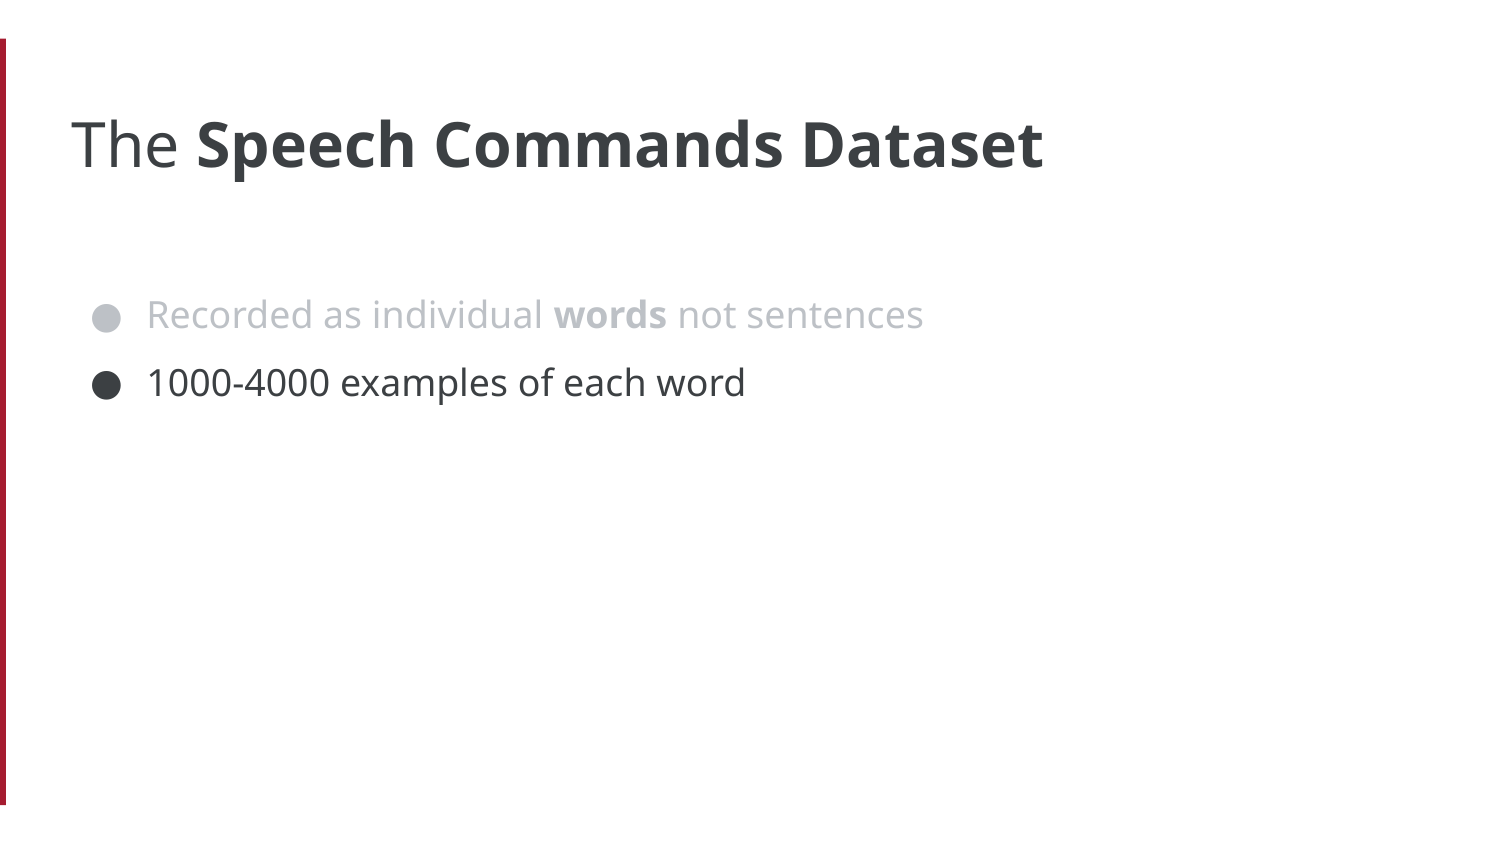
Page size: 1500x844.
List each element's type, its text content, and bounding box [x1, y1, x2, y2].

title The Speech Commands Dataset [56, 99, 1336, 188]
list Recorded as individual words not sentences 1000-4000 examples of each word [56, 253, 1443, 806]
